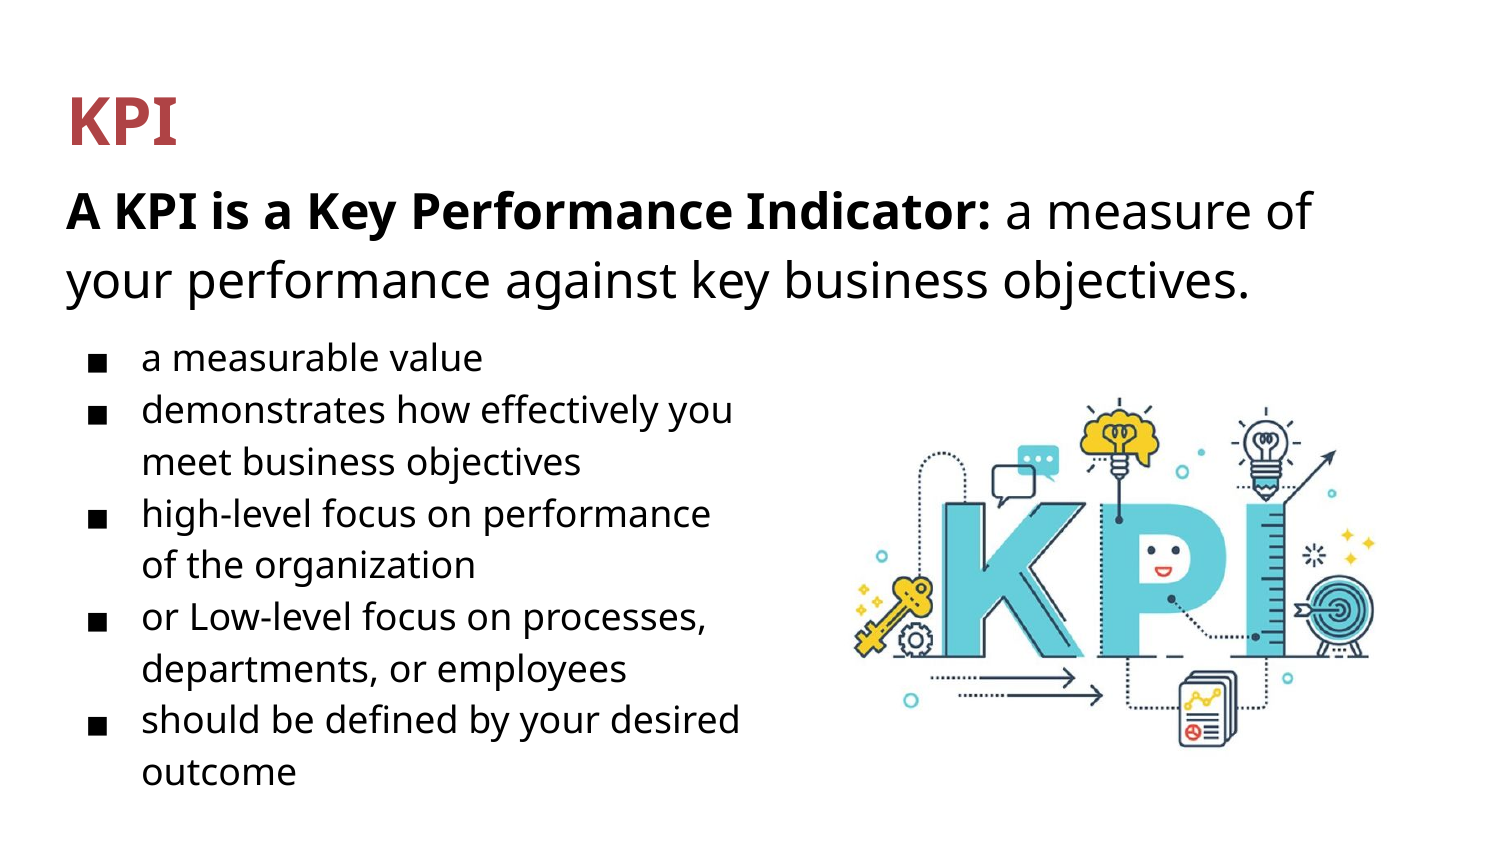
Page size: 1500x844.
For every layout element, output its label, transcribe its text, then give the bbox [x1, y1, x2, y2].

title KPI [51, 64, 456, 155]
list a measurable value demonstrates how effectively you meet business objectives high-level focus on performance of the organization or Low-level focus on processes, departments, or employees should be defined by your desired outcome [51, 312, 769, 835]
picture [797, 370, 1436, 797]
list A KPI is a Key Performance Indicator: a measure of your performance against key business objectives. [51, 155, 1423, 289]
